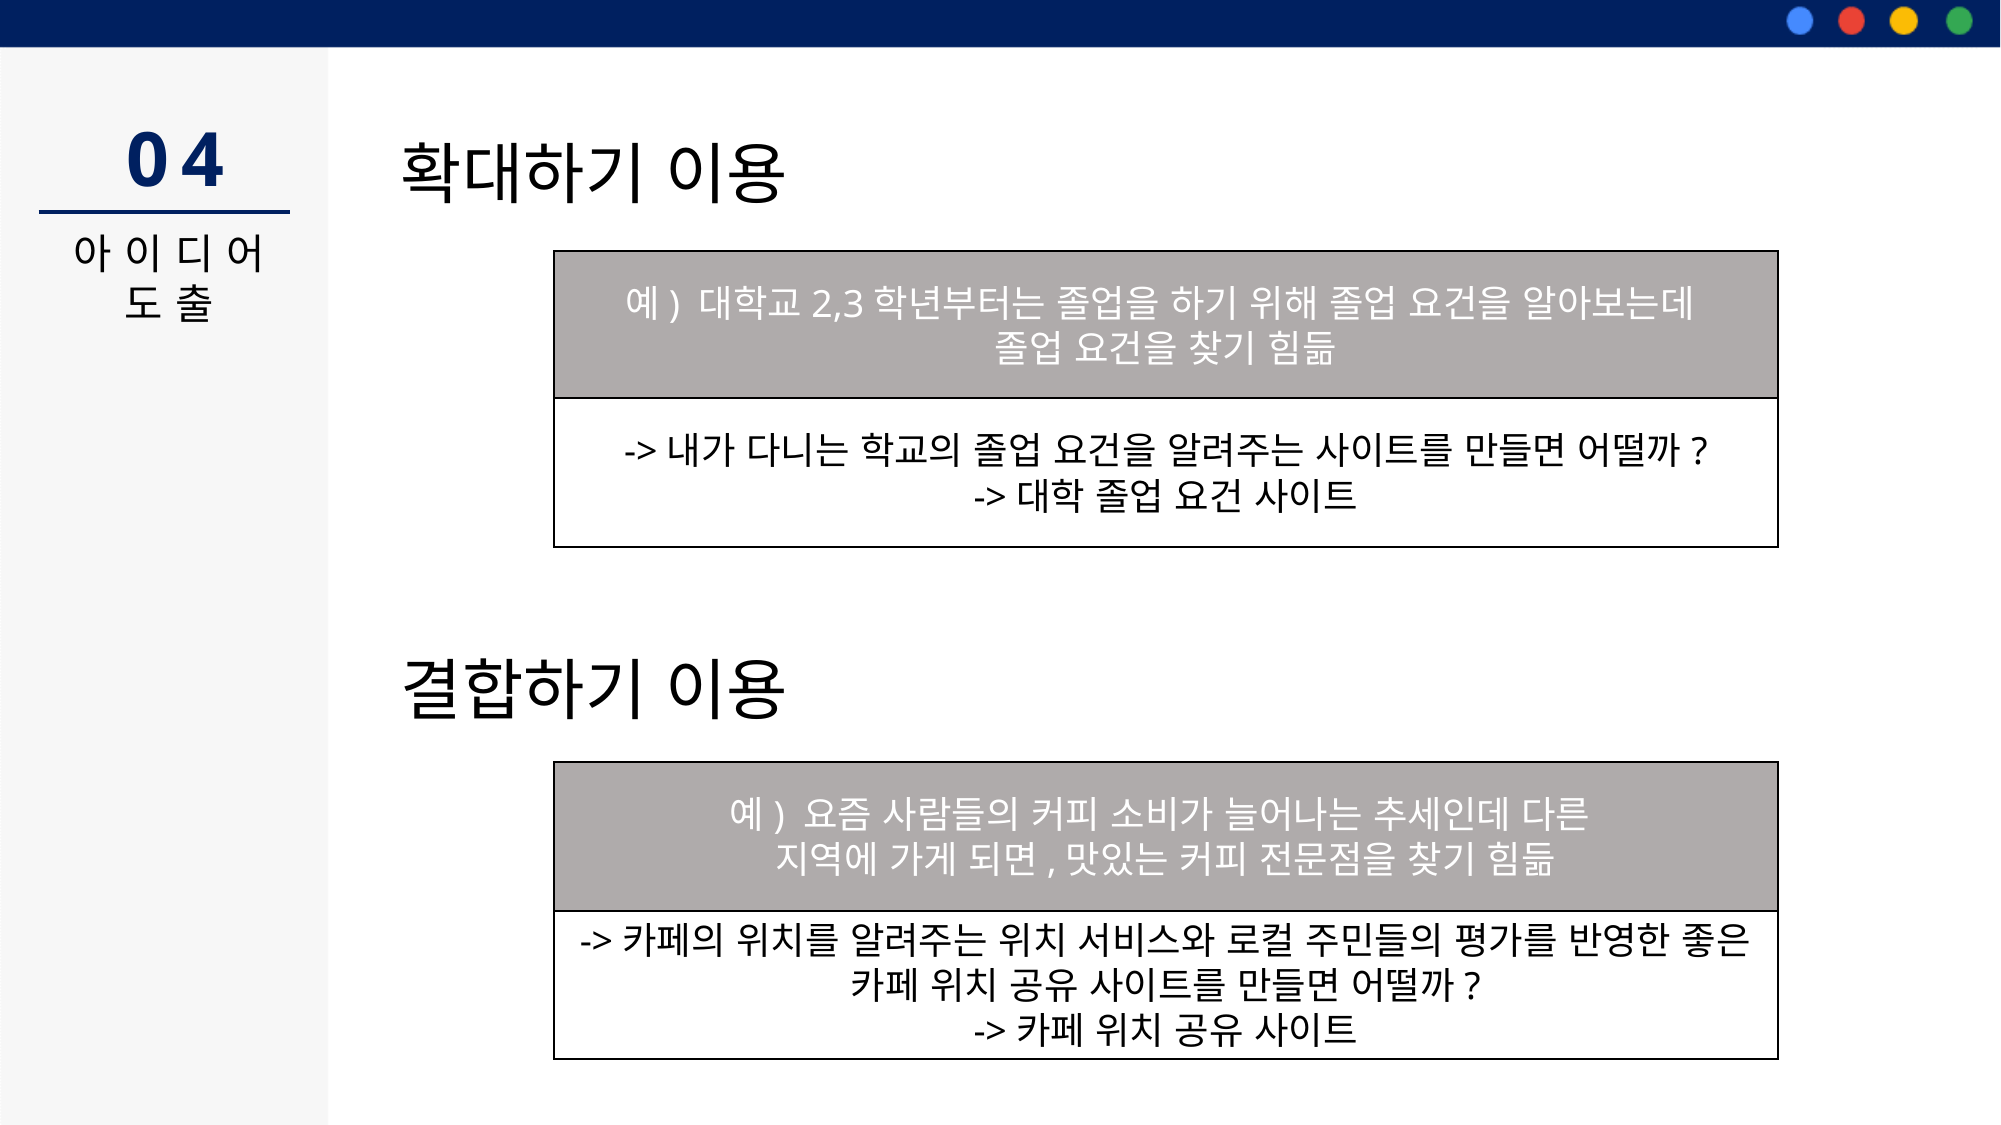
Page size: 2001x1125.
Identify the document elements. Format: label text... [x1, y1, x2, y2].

text_box 예) 대학교2,3학년부터는 졸업을 하기 위해 졸업 요건을 알아보는데 졸업 요건을 찾기 힘듦 [553, 250, 1779, 397]
text_box ->카페의 위치를 알려주는 위치 서비스와 로컬 주민들의 평가를 반영한 좋은 카페 위치 공유 사이트를 만들면 어떨까? ->카페 위치 공유 사이트 [553, 910, 1779, 1060]
text_box 결합하기 이용 [386, 640, 855, 735]
text_box 예) 요즘 사람들의 커피 소비가 늘어나는 추세인데 다른 지역에 가게 되면,맛있는 커피 전문점을 찾기 힘듦 [553, 761, 1779, 910]
text_box ->내가 다니는 학교의 졸업 요건을 알려주는 사이트를 만들면 어떨까? ->대학 졸업 요건 사이트 [553, 397, 1779, 548]
text_box 아이디어 도출 [58, 220, 280, 336]
picture [0, 0, 2001, 1125]
text_box 04 [111, 104, 240, 209]
text_box 확대하기 이용 [386, 124, 855, 220]
